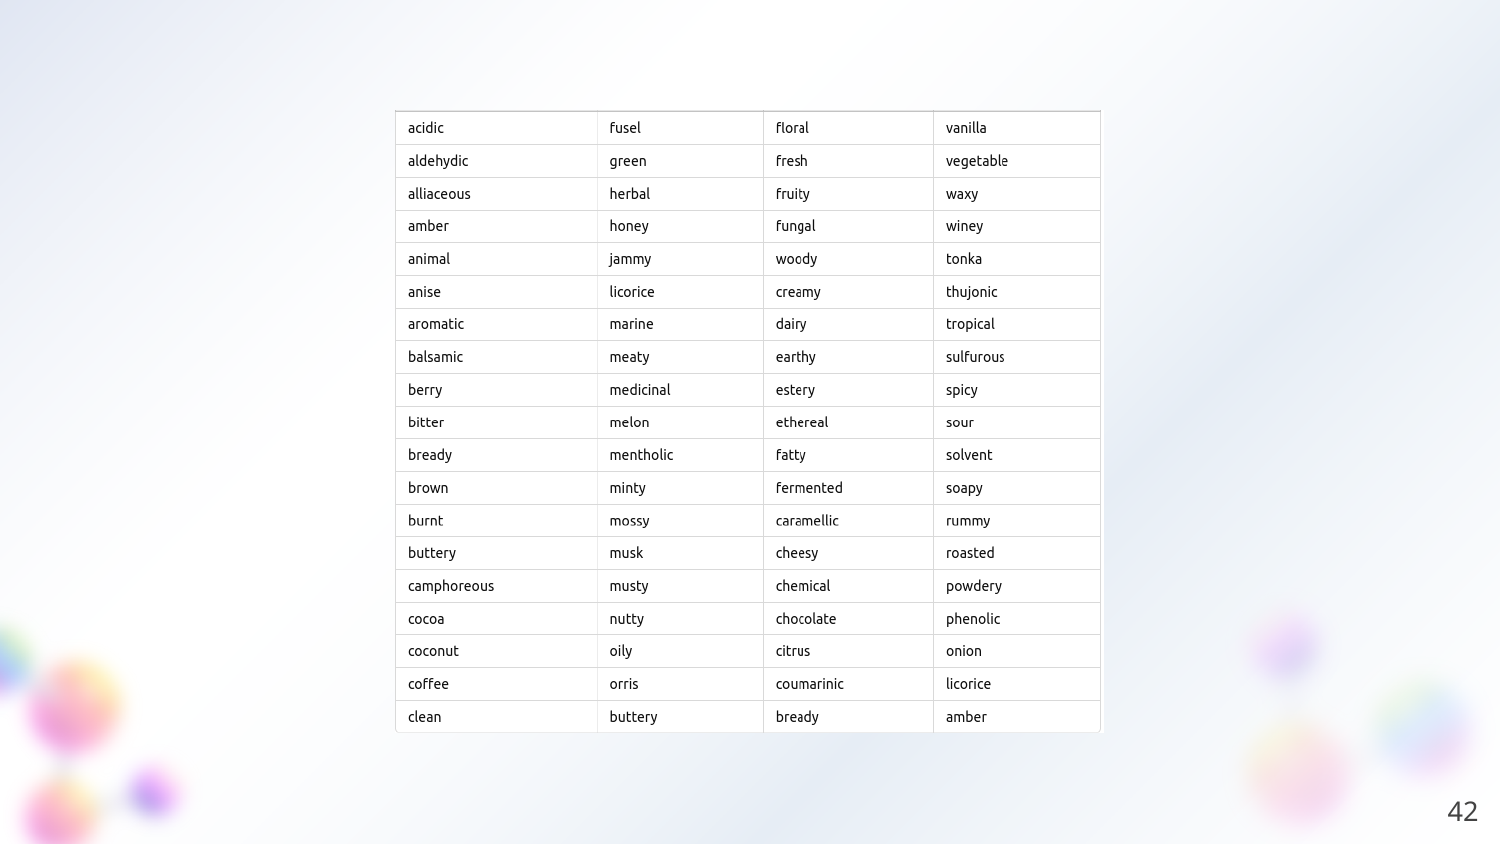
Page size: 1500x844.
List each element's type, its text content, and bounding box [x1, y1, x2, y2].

slide_number ‹#› [1403, 779, 1494, 844]
picture [0, 0, 1500, 844]
